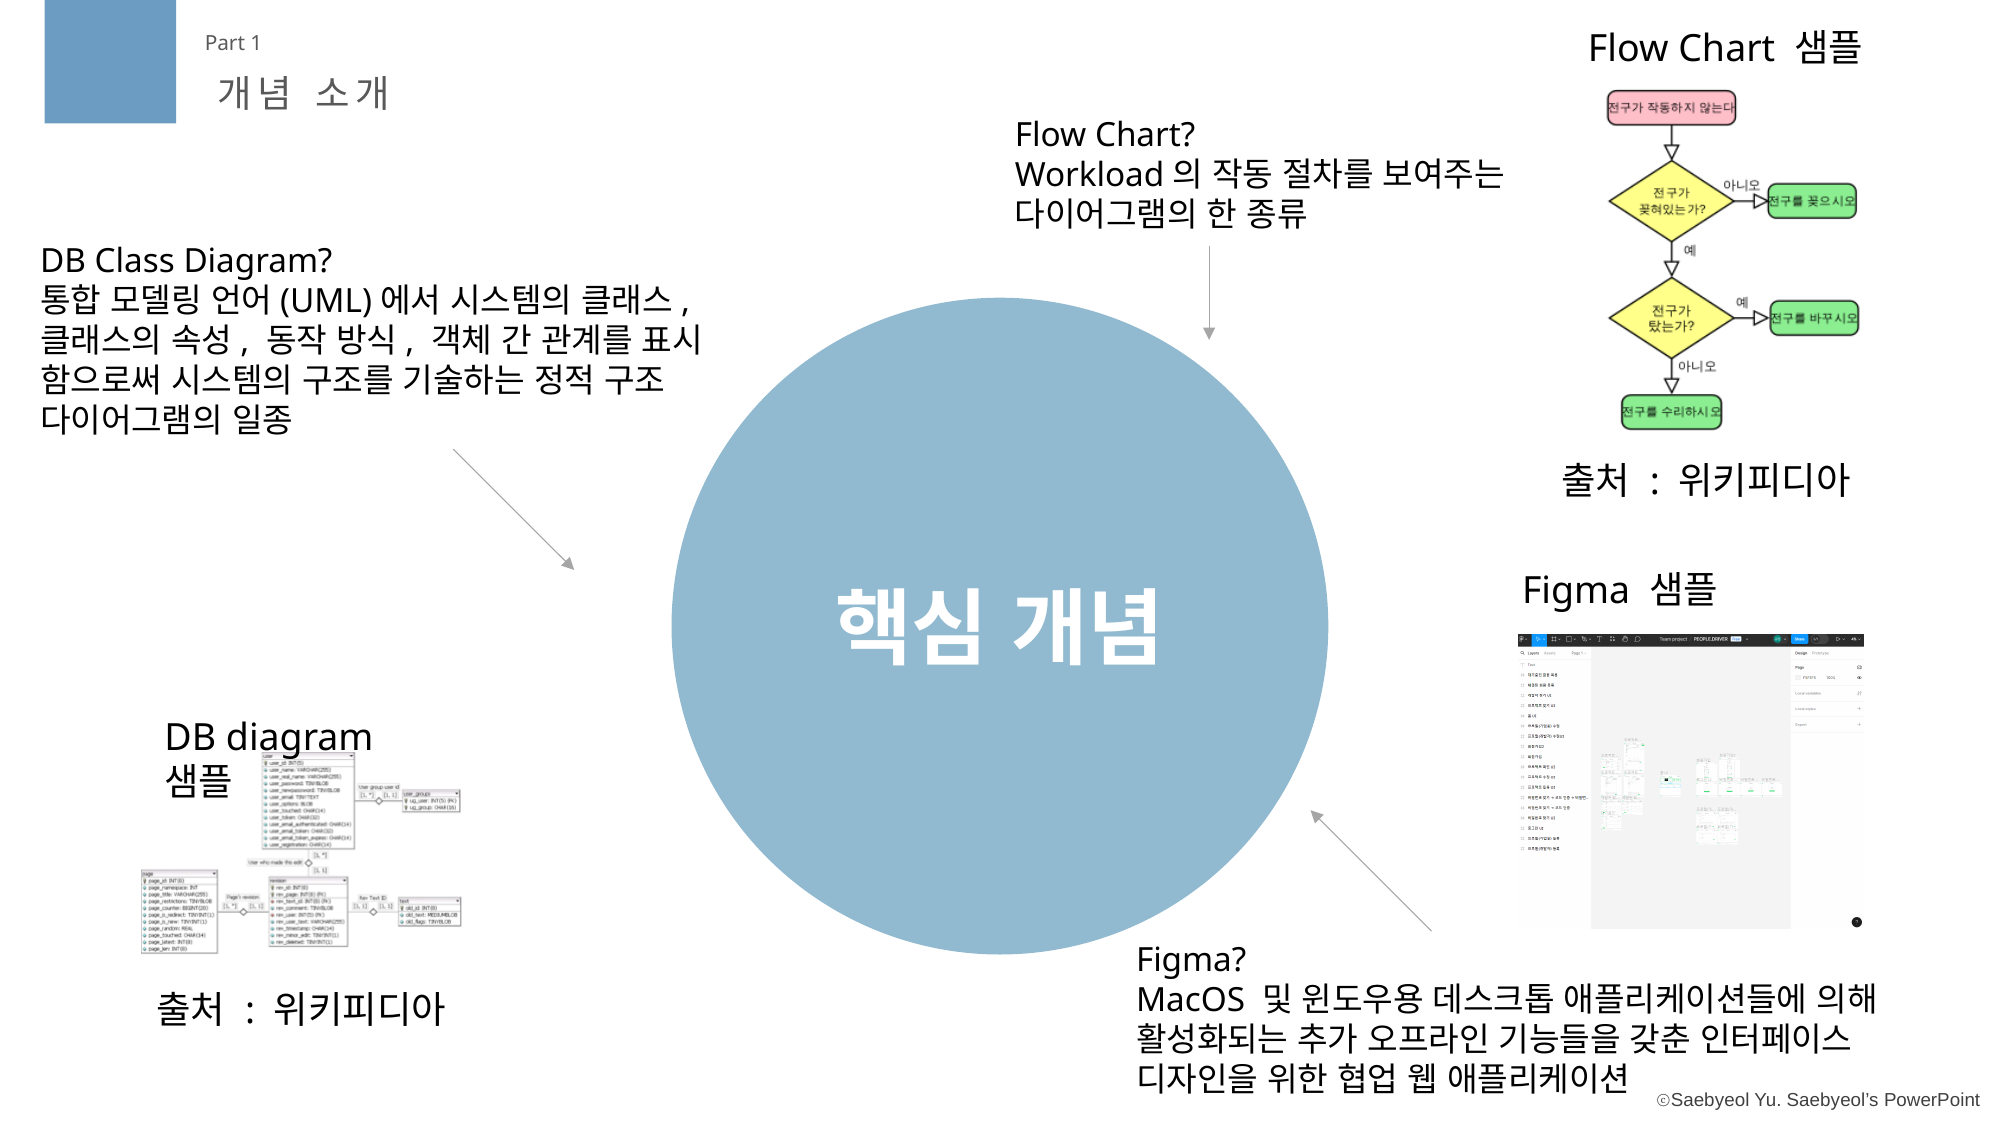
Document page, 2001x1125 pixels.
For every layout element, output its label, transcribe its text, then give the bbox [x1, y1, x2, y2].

picture [1602, 83, 1863, 438]
text_box 출처 : 위키피디아 [1546, 450, 1868, 510]
text_box Figma? MacOS 및 윈도우용 데스크톱 애플리케이션들에 의해 활성화되는 추가 오프라인 기능들을 갖춘 인터페이스 디자인을 위한 협업 웹 애플리케이션 [1121, 931, 1894, 1106]
text_box 핵심 개념 [820, 568, 1180, 683]
picture [141, 752, 463, 955]
text_box 출처 : 위키피디아 [141, 978, 463, 1038]
text_box 개념 소개 [202, 62, 406, 123]
text_box [44, 0, 177, 124]
text_box DB Class Diagram? 통합 모델링 언어(UML)에서 시스템의 클래스, 클래스의 속성, 동작 방식, 객체 간 관계를 표시 함으로써 시스템의 구조를 기술하는 정적 구조 다이어그램의 일종 [25, 231, 718, 447]
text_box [1310, 810, 1432, 932]
text_box [671, 297, 1329, 955]
text_box Flow Chart 샘플 [1573, 17, 1892, 77]
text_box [453, 449, 575, 570]
text_box DB diagram 샘플 [149, 705, 469, 811]
text_box Figma 샘플 [1507, 558, 1826, 618]
picture [1518, 634, 1864, 929]
text_box Flow Chart? Workload의 작동 절차를 보여주는 다이어그램의 한 종류 [1000, 106, 1530, 241]
text_box Part 1 [189, 22, 277, 63]
